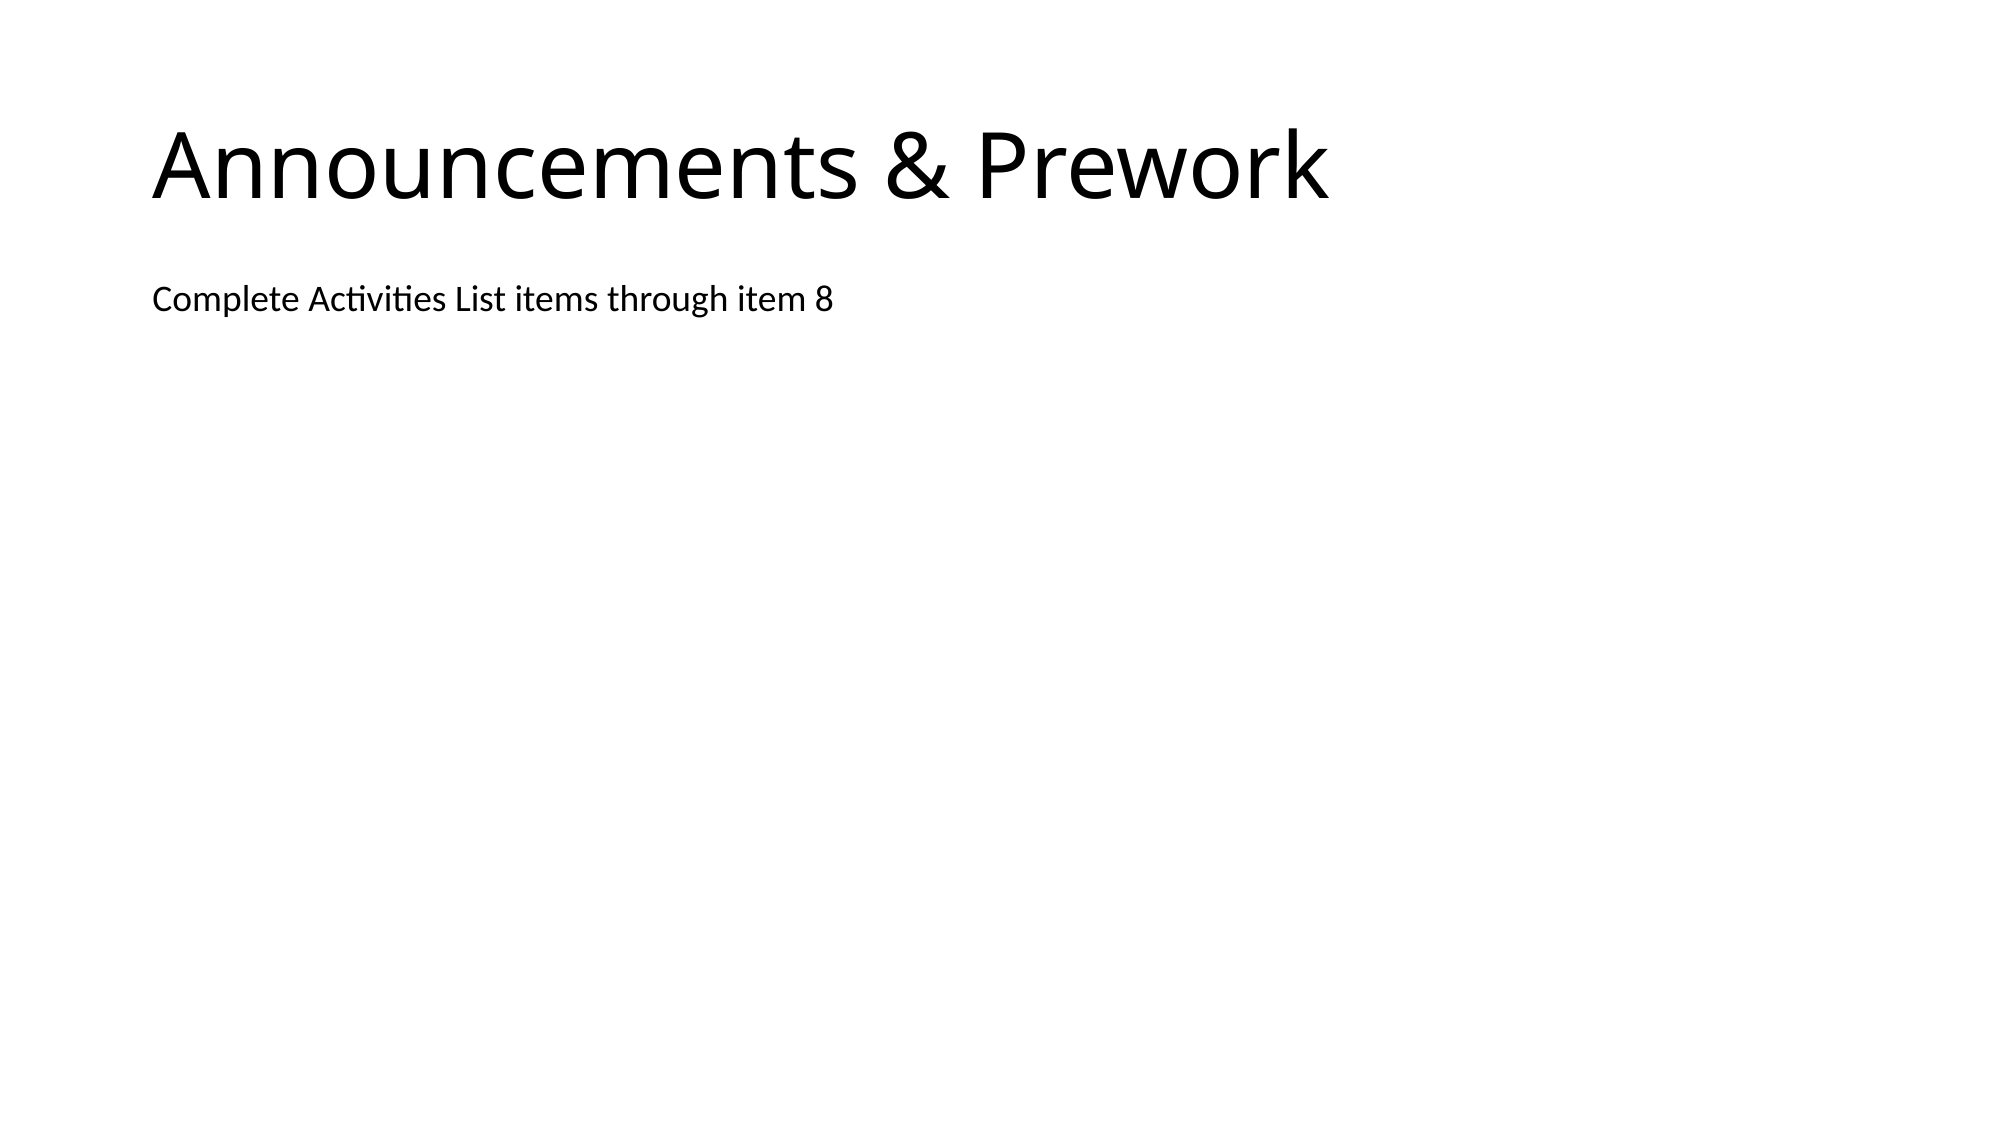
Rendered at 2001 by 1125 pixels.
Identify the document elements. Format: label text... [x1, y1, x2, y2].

title Announcements & Prework [137, 59, 1863, 271]
list Complete Activities List items through item 8 [137, 271, 1863, 1014]
